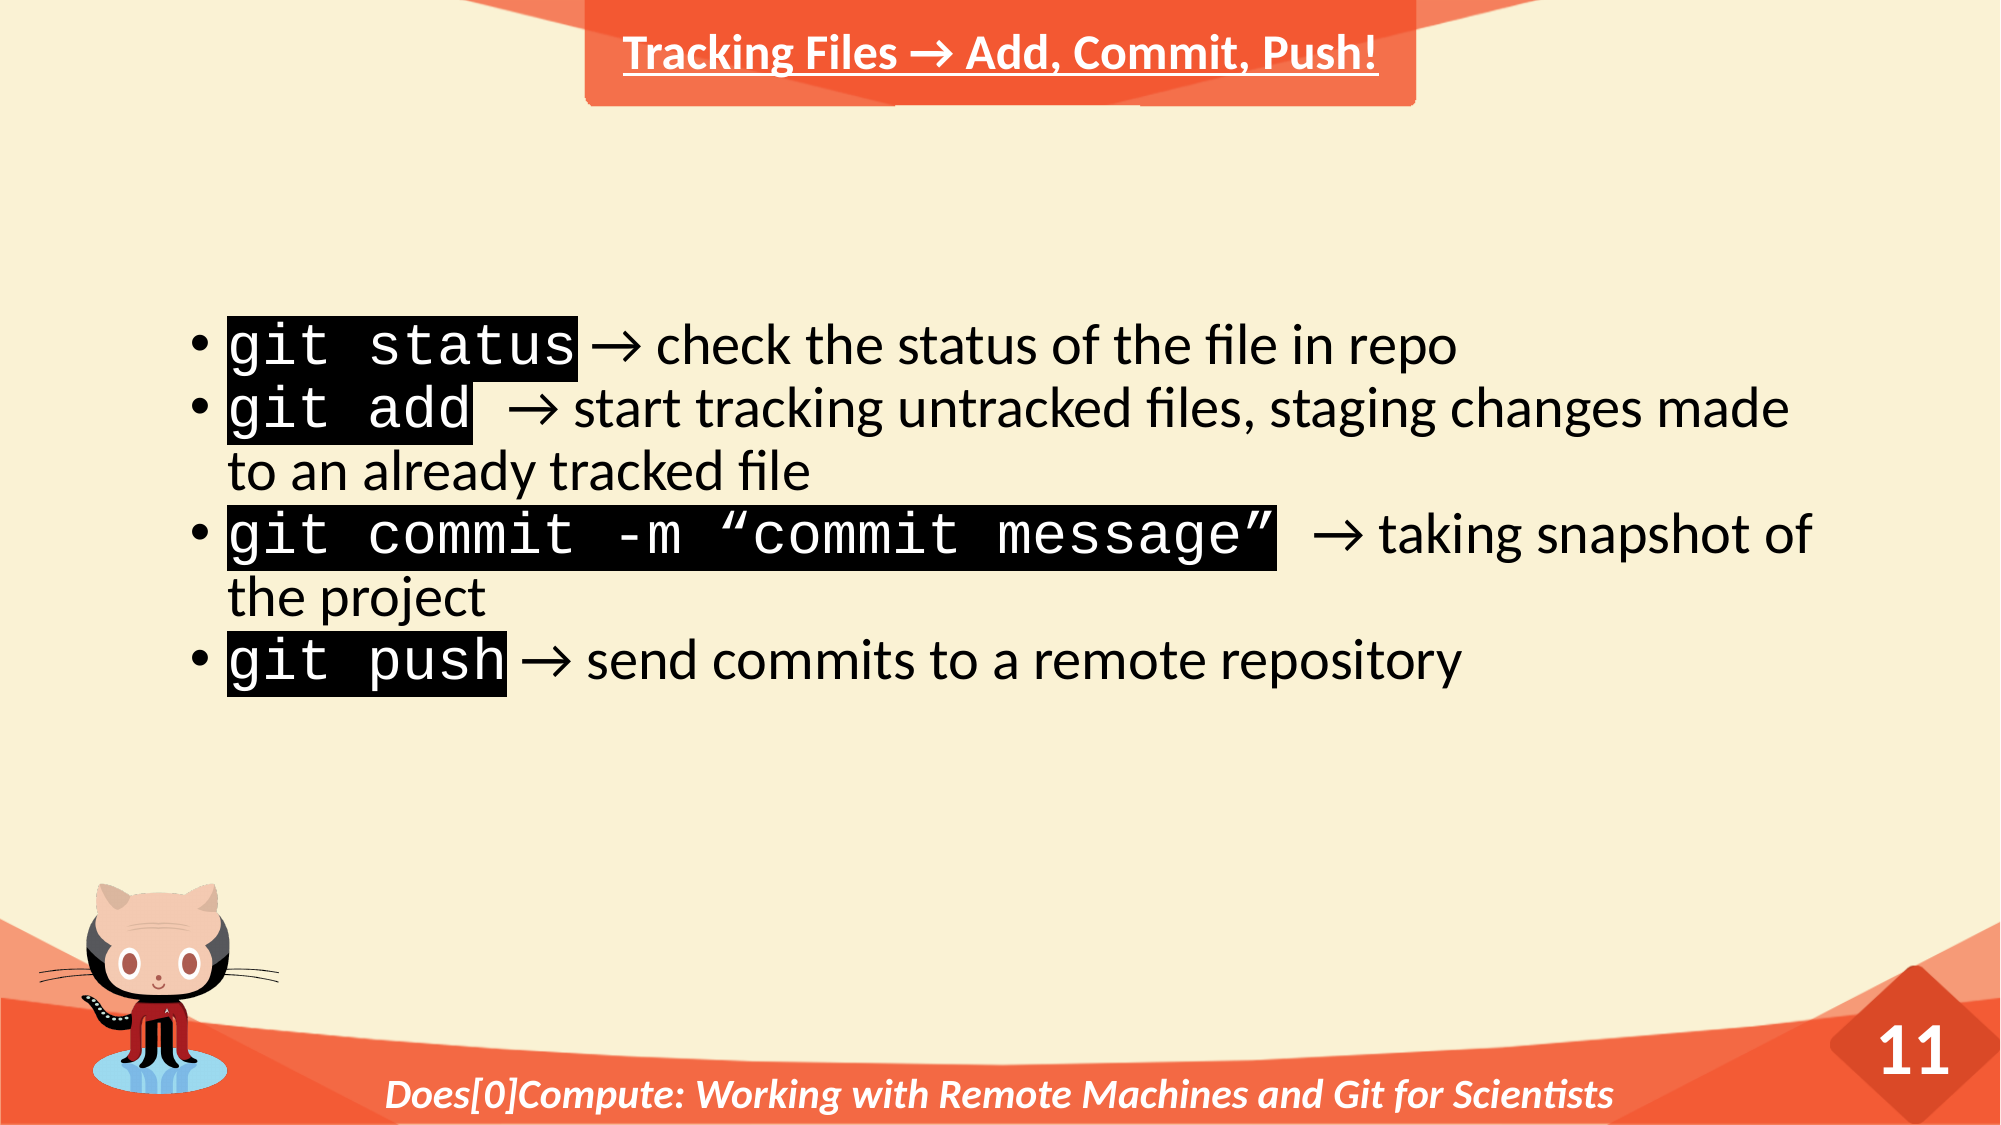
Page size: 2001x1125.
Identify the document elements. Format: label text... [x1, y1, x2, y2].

text_box Does[0]Compute: Working with Remote Machines and Git for Scientists [363, 1059, 1637, 1125]
slide_number 11 [1849, 989, 1978, 1100]
list git status → check the status of the file in repo git add → start tracking untracked files, staging changes made to an already tracked file git commit -m “commit message” → taking snapshot of the project git push → send commits to a remote repository [137, 299, 1863, 1014]
text_box Tracking Files → Add, Commit, Push! [584, 0, 1418, 108]
picture [0, 0, 2001, 1125]
